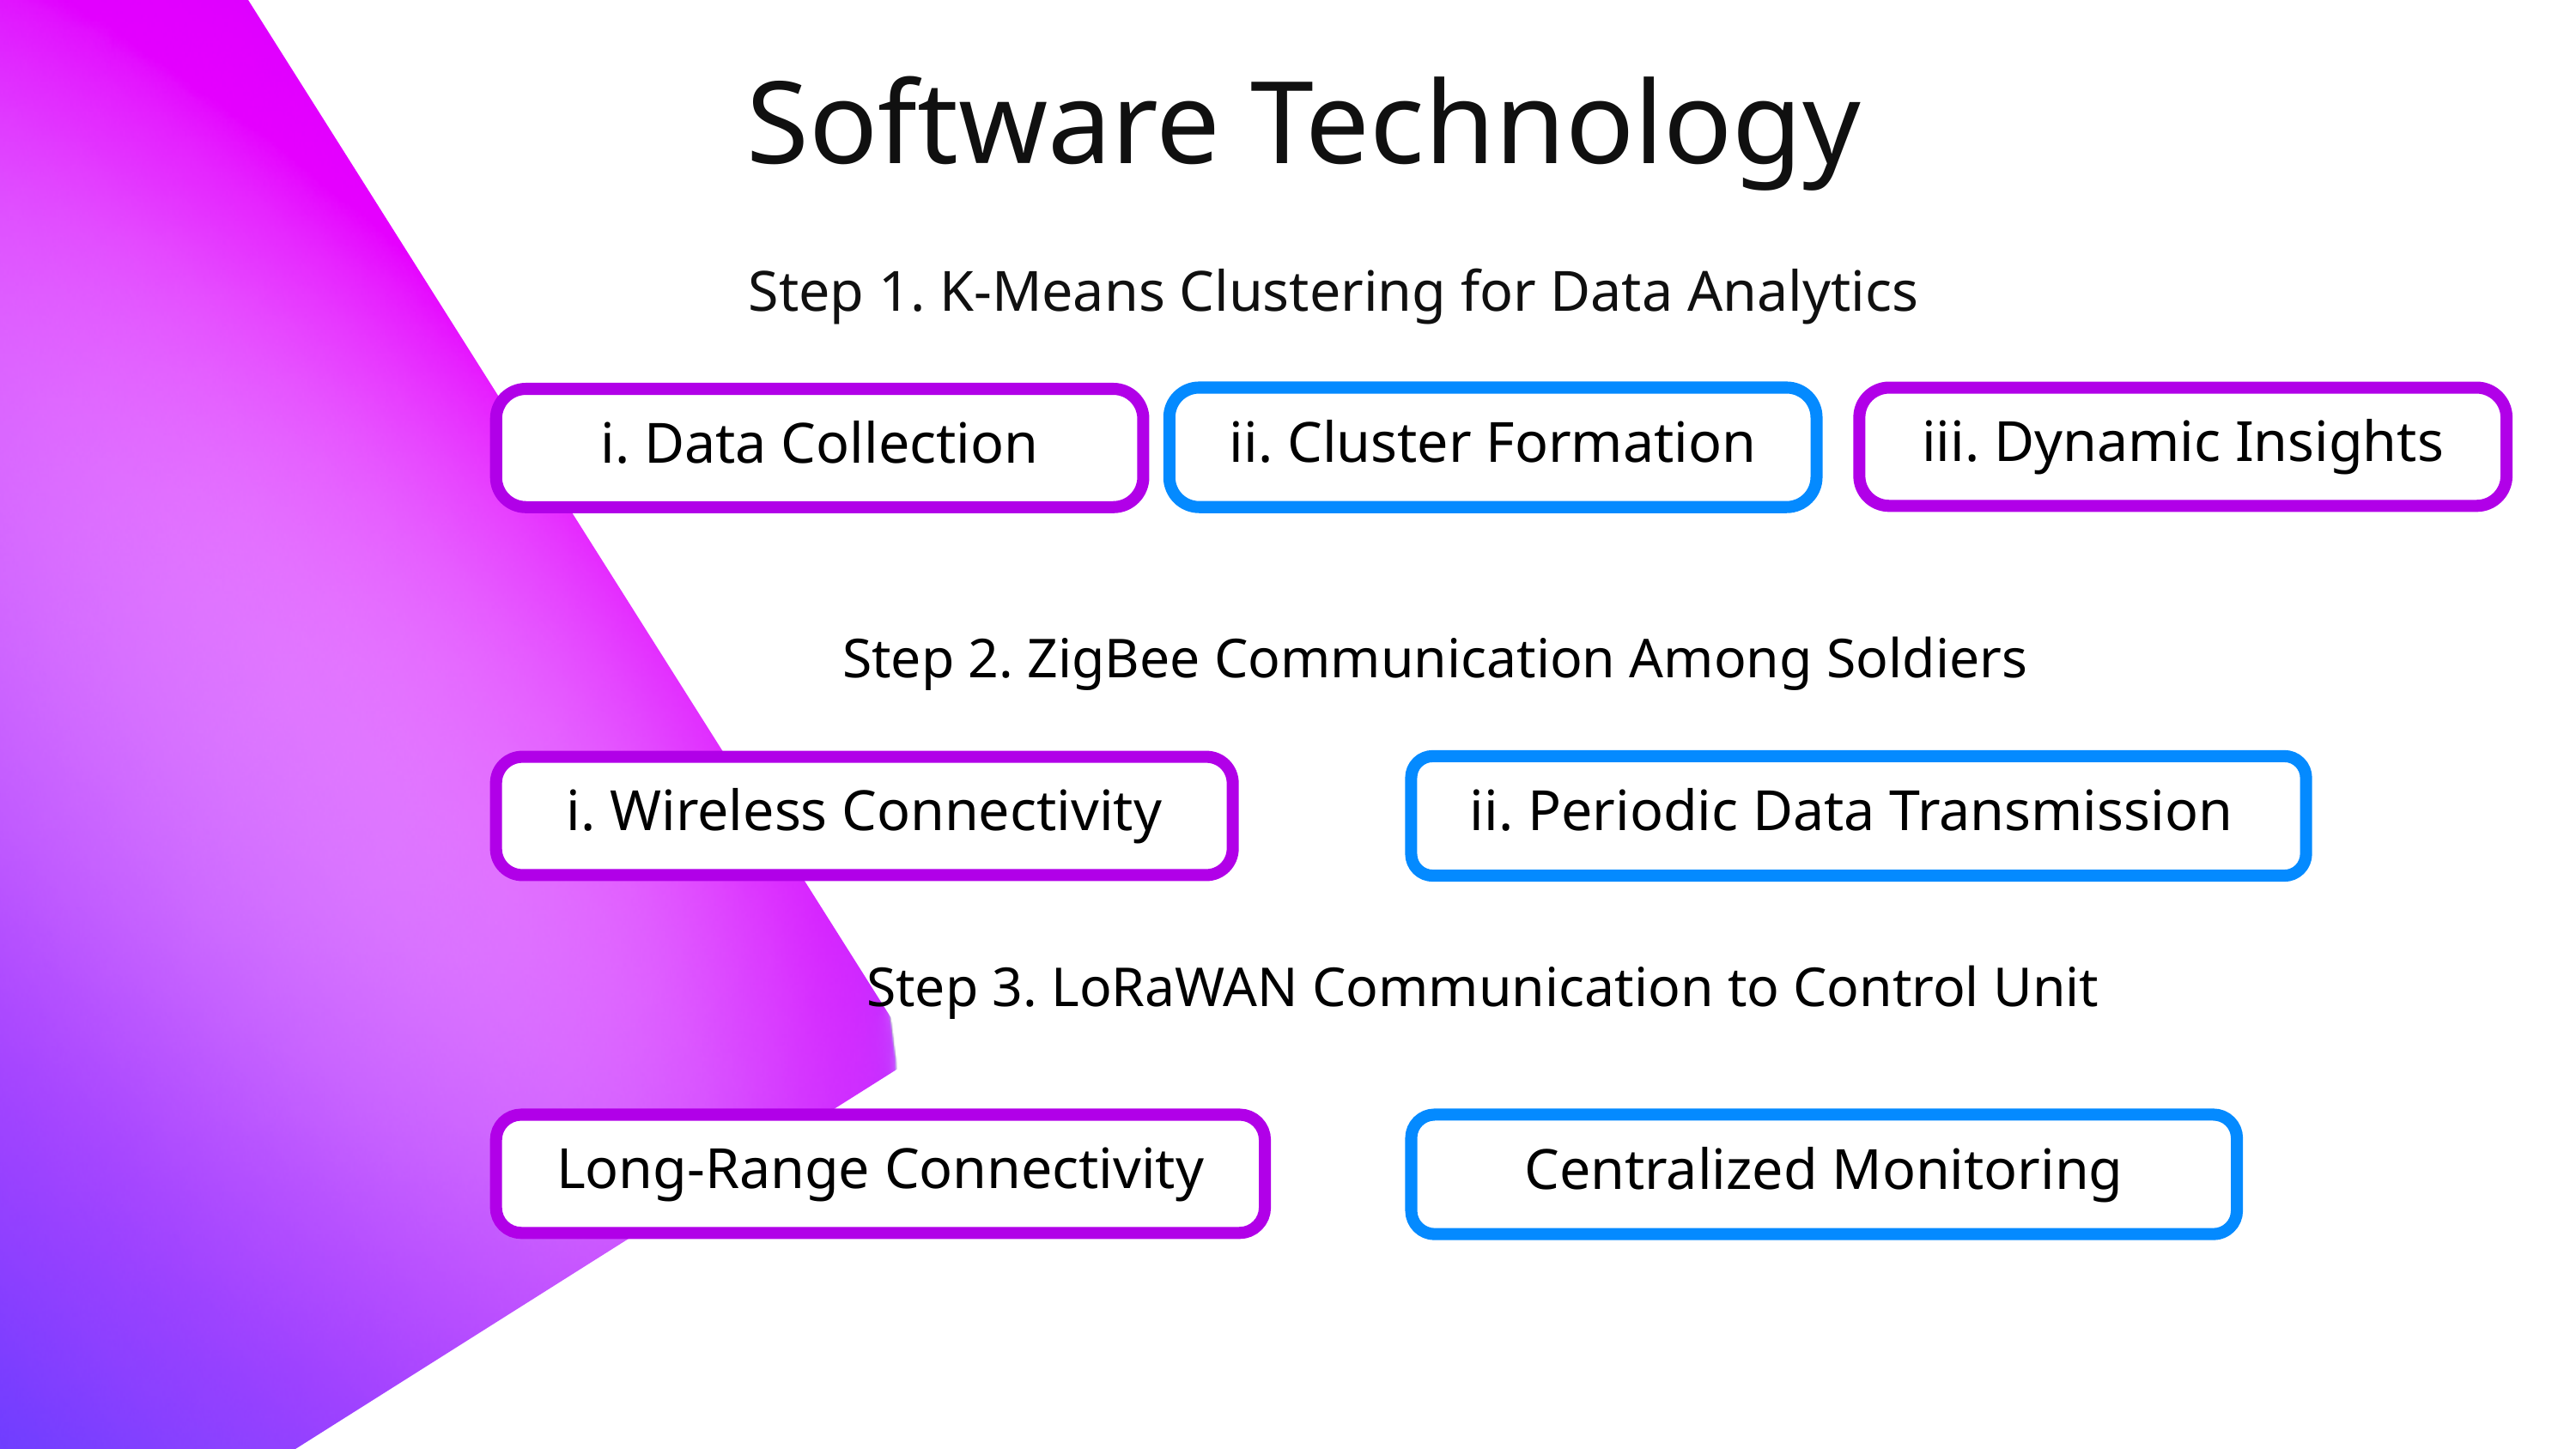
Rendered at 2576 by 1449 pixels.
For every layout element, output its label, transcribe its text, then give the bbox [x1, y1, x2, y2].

text_box Step 3. LoRaWAN Communication to Control Unit [784, 942, 2184, 1018]
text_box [1169, 387, 1817, 507]
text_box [495, 756, 1233, 876]
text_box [495, 1114, 1266, 1234]
text_box [0, 0, 916, 1449]
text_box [1411, 755, 2306, 876]
text_box Software Technology [746, 49, 2041, 186]
text_box Step 1. K-Means Clustering for Data Analytics [748, 245, 2075, 323]
text_box Step 2. ZigBee Communication Among Soldiers [765, 614, 2106, 689]
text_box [1411, 1114, 2238, 1234]
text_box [495, 388, 1144, 507]
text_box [1859, 387, 2507, 506]
